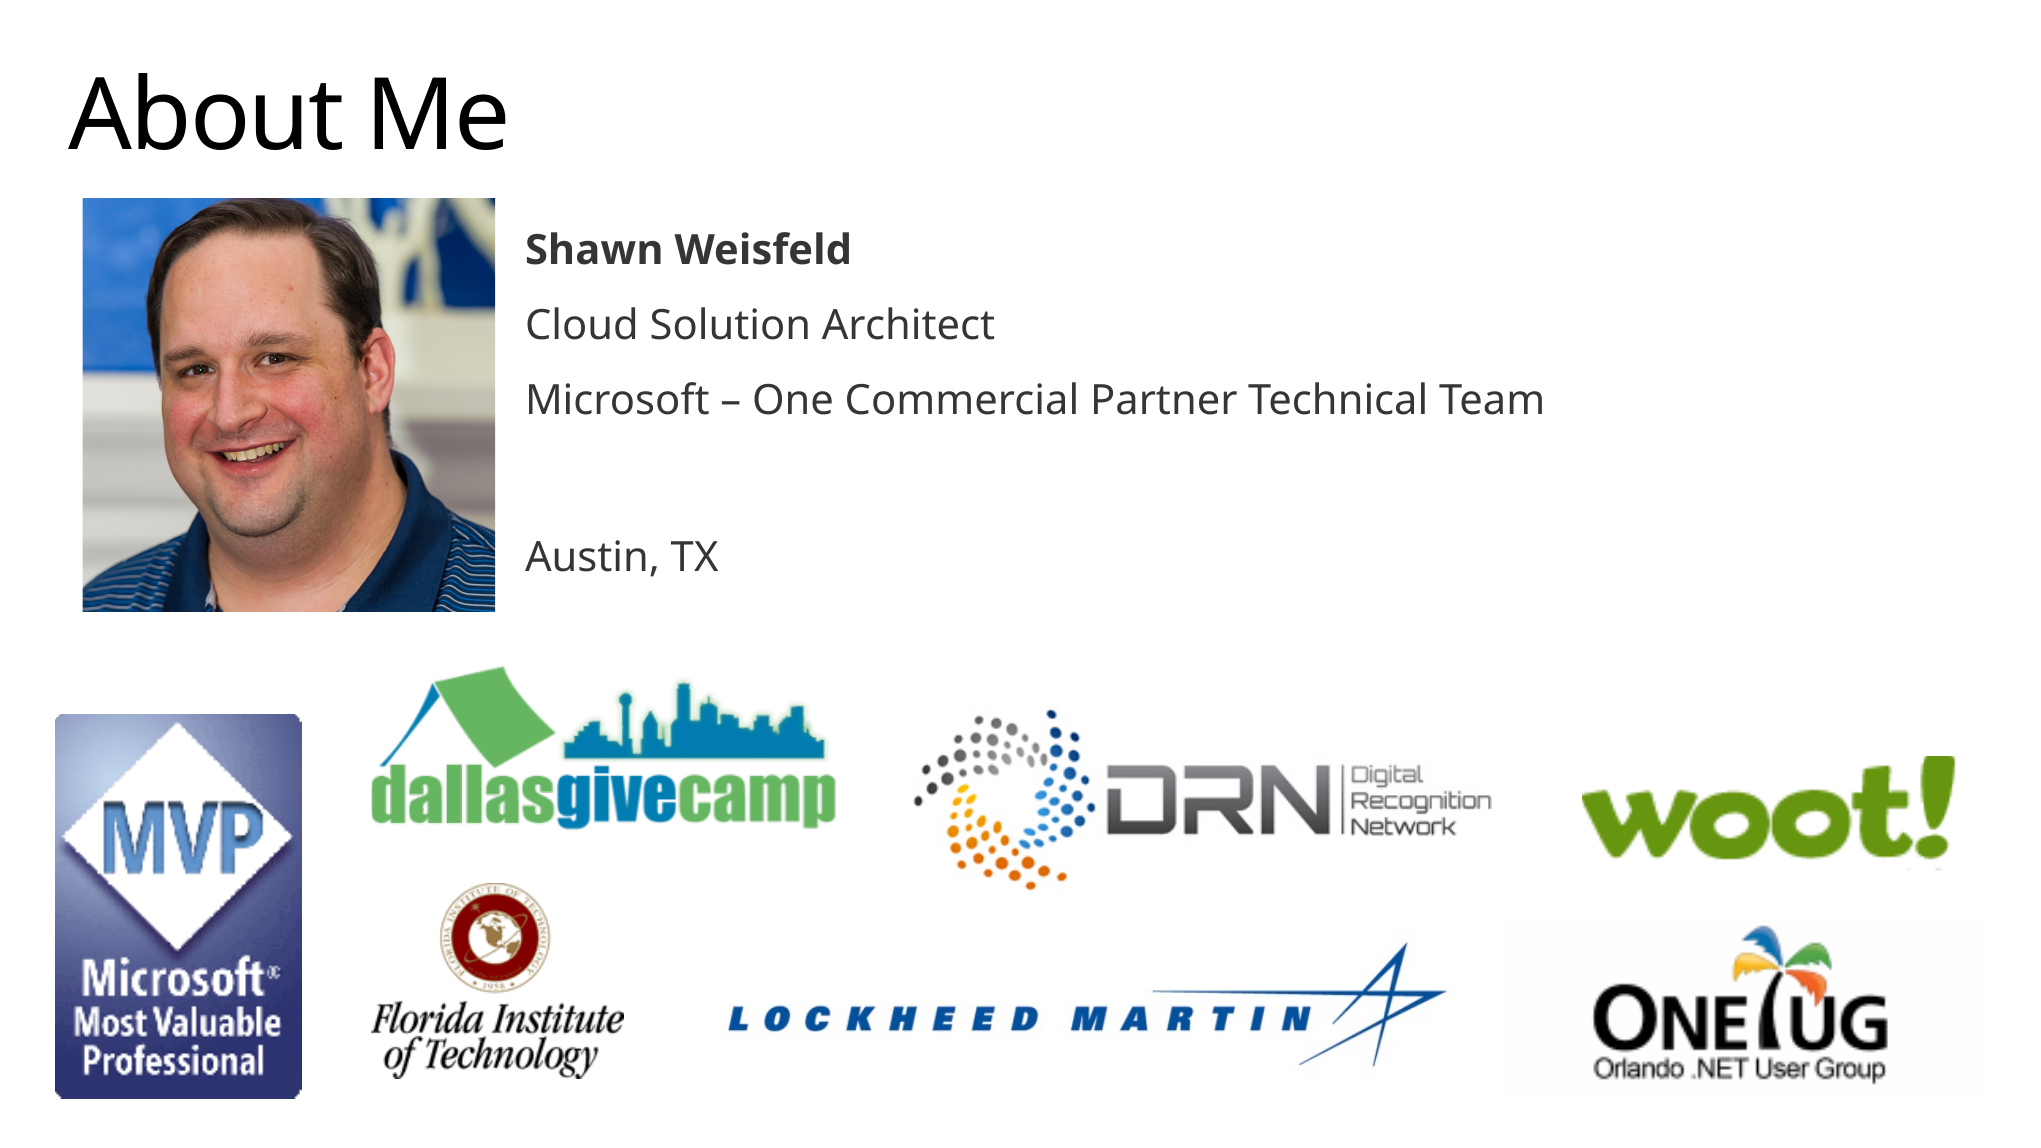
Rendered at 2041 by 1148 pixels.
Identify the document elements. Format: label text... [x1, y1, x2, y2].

text_box Shawn Weisfeld Cloud Solution Architect Microsoft – One Commercial Partner Technical Team sweisfel@microsoft.com Austin, TX [496, 198, 1871, 612]
picture [82, 198, 496, 612]
title About Me [45, 48, 1996, 199]
picture [55, 714, 302, 1099]
picture [371, 883, 624, 1079]
picture [692, 930, 1473, 1086]
picture [1499, 916, 1985, 1099]
picture [1581, 756, 1972, 871]
picture [912, 704, 1497, 896]
picture [371, 664, 837, 838]
